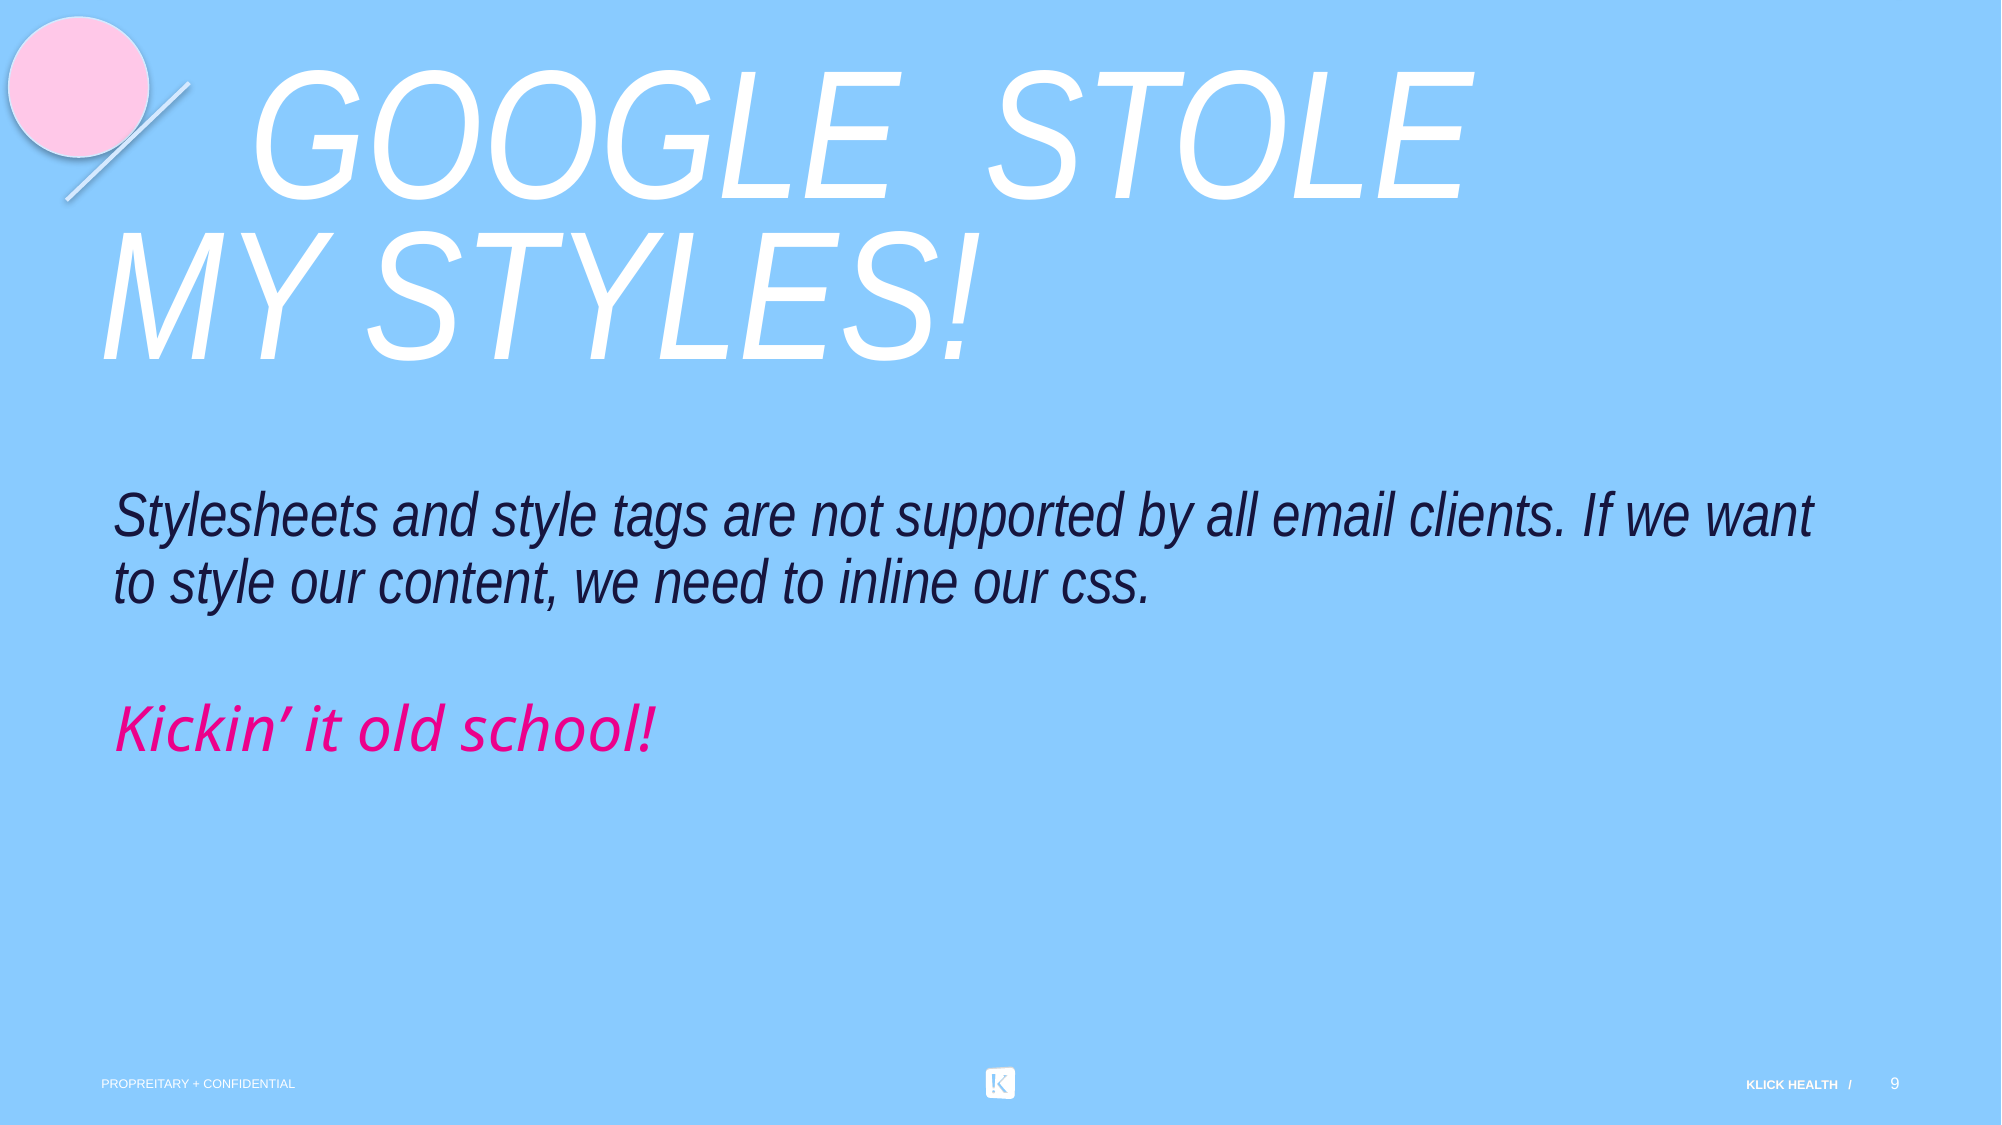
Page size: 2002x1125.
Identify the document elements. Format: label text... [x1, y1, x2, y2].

text_box 95% [306, 718, 317, 750]
title Google stole my styles! [99, 73, 1577, 398]
text_box 95% [282, 707, 292, 721]
text_box 95% [196, 704, 224, 750]
text_box 95% [360, 718, 388, 751]
text_box 95% [462, 717, 485, 751]
text_box 95% [625, 704, 639, 750]
text_box 95% [117, 707, 152, 750]
text_box 95% [395, 704, 408, 750]
text_box 95% [412, 704, 445, 751]
text_box 95% [151, 718, 162, 750]
text_box 95% [243, 717, 273, 750]
text_box 95% [591, 718, 619, 751]
text_box 95% [169, 717, 193, 751]
text_box 95% [518, 704, 548, 750]
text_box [7, 18, 191, 200]
text_box 95% [556, 718, 584, 751]
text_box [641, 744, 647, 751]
text_box 95% [491, 717, 515, 751]
text_box 95% [227, 718, 238, 750]
text_box 95% [323, 710, 342, 751]
slide_number 9 [1870, 1072, 1900, 1094]
text_box Stylesheets and style tags are not supported by all email clients. If we want to style our content, we need to inline our css. Kickin’ it old school! [99, 475, 1868, 681]
text_box 95% [644, 707, 655, 738]
